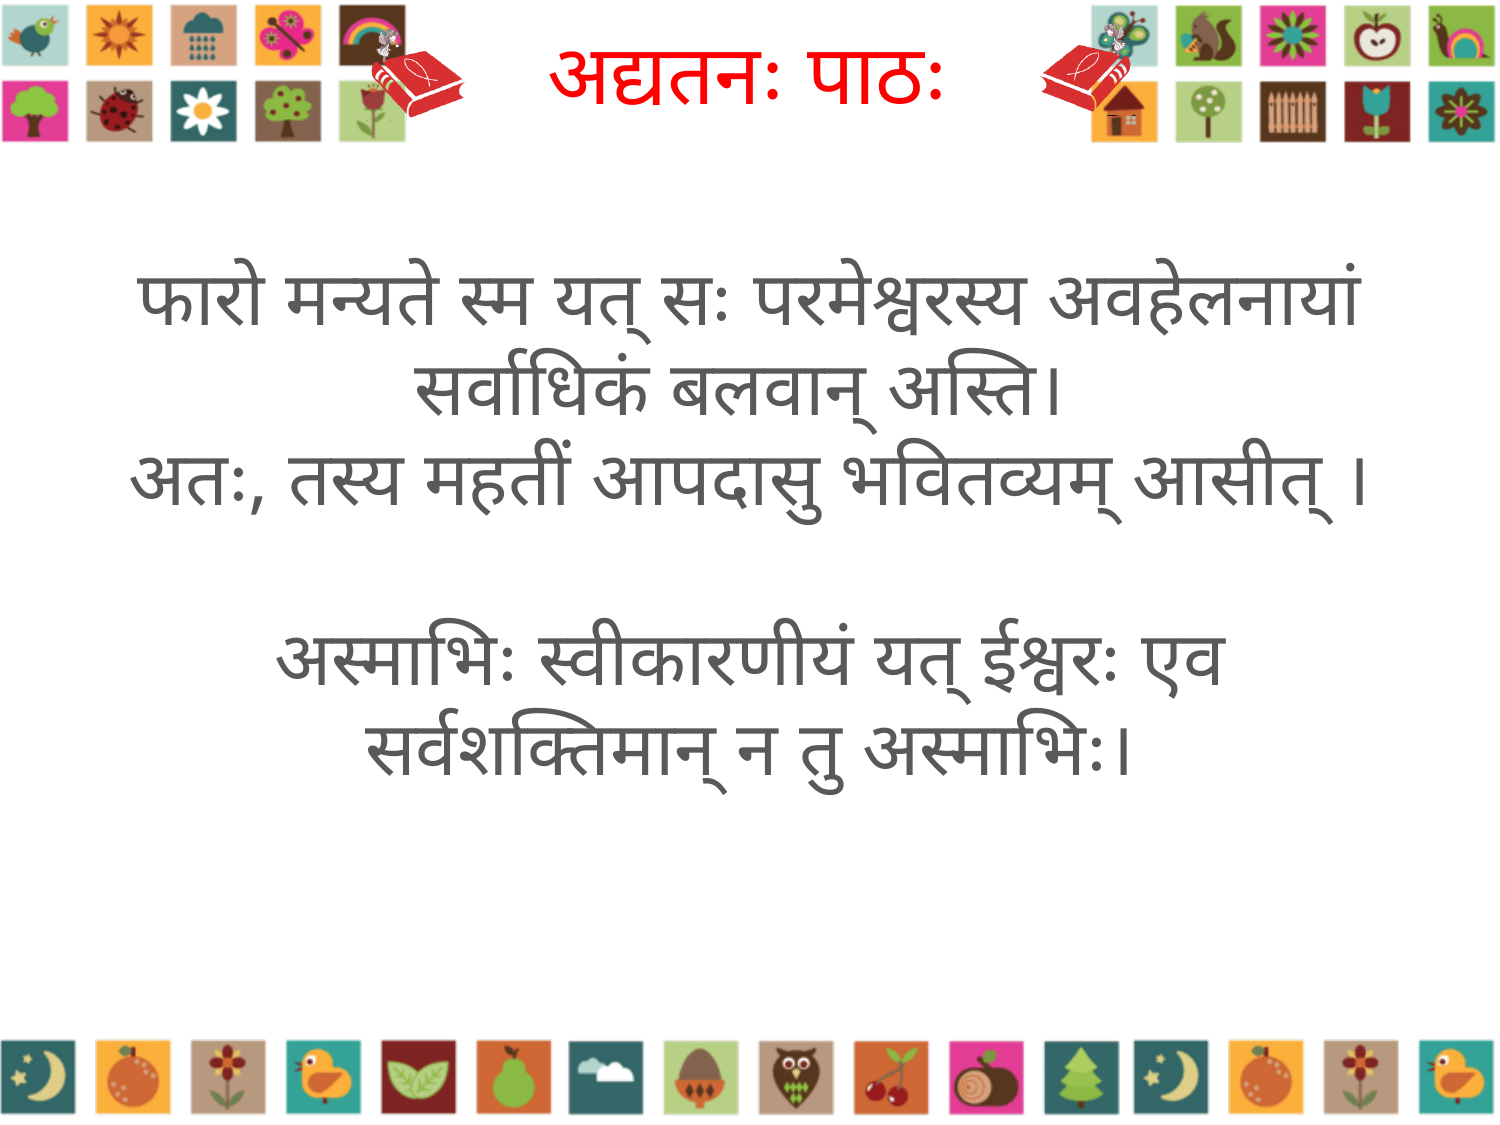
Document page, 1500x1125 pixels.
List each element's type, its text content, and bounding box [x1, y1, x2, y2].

text_box फारो मन्यते स्म यत् सः परमेश्वरस्य अवहेलनायां सर्वाधिकं बलवान् अस्ति। अतः, तस्य महतीं आपदासु भवितव्यम् आसीत् । अस्माभिः स्वीकारणीयं यत् ईश्वरः एव सर्वशक्तिमान् न तु अस्माभिः। [76, 243, 1424, 799]
text_box अद्यतनः पाठः [497, 13, 1078, 129]
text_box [0, 1028, 1500, 1118]
picture [1008, 3, 1500, 150]
picture [0, 3, 497, 150]
